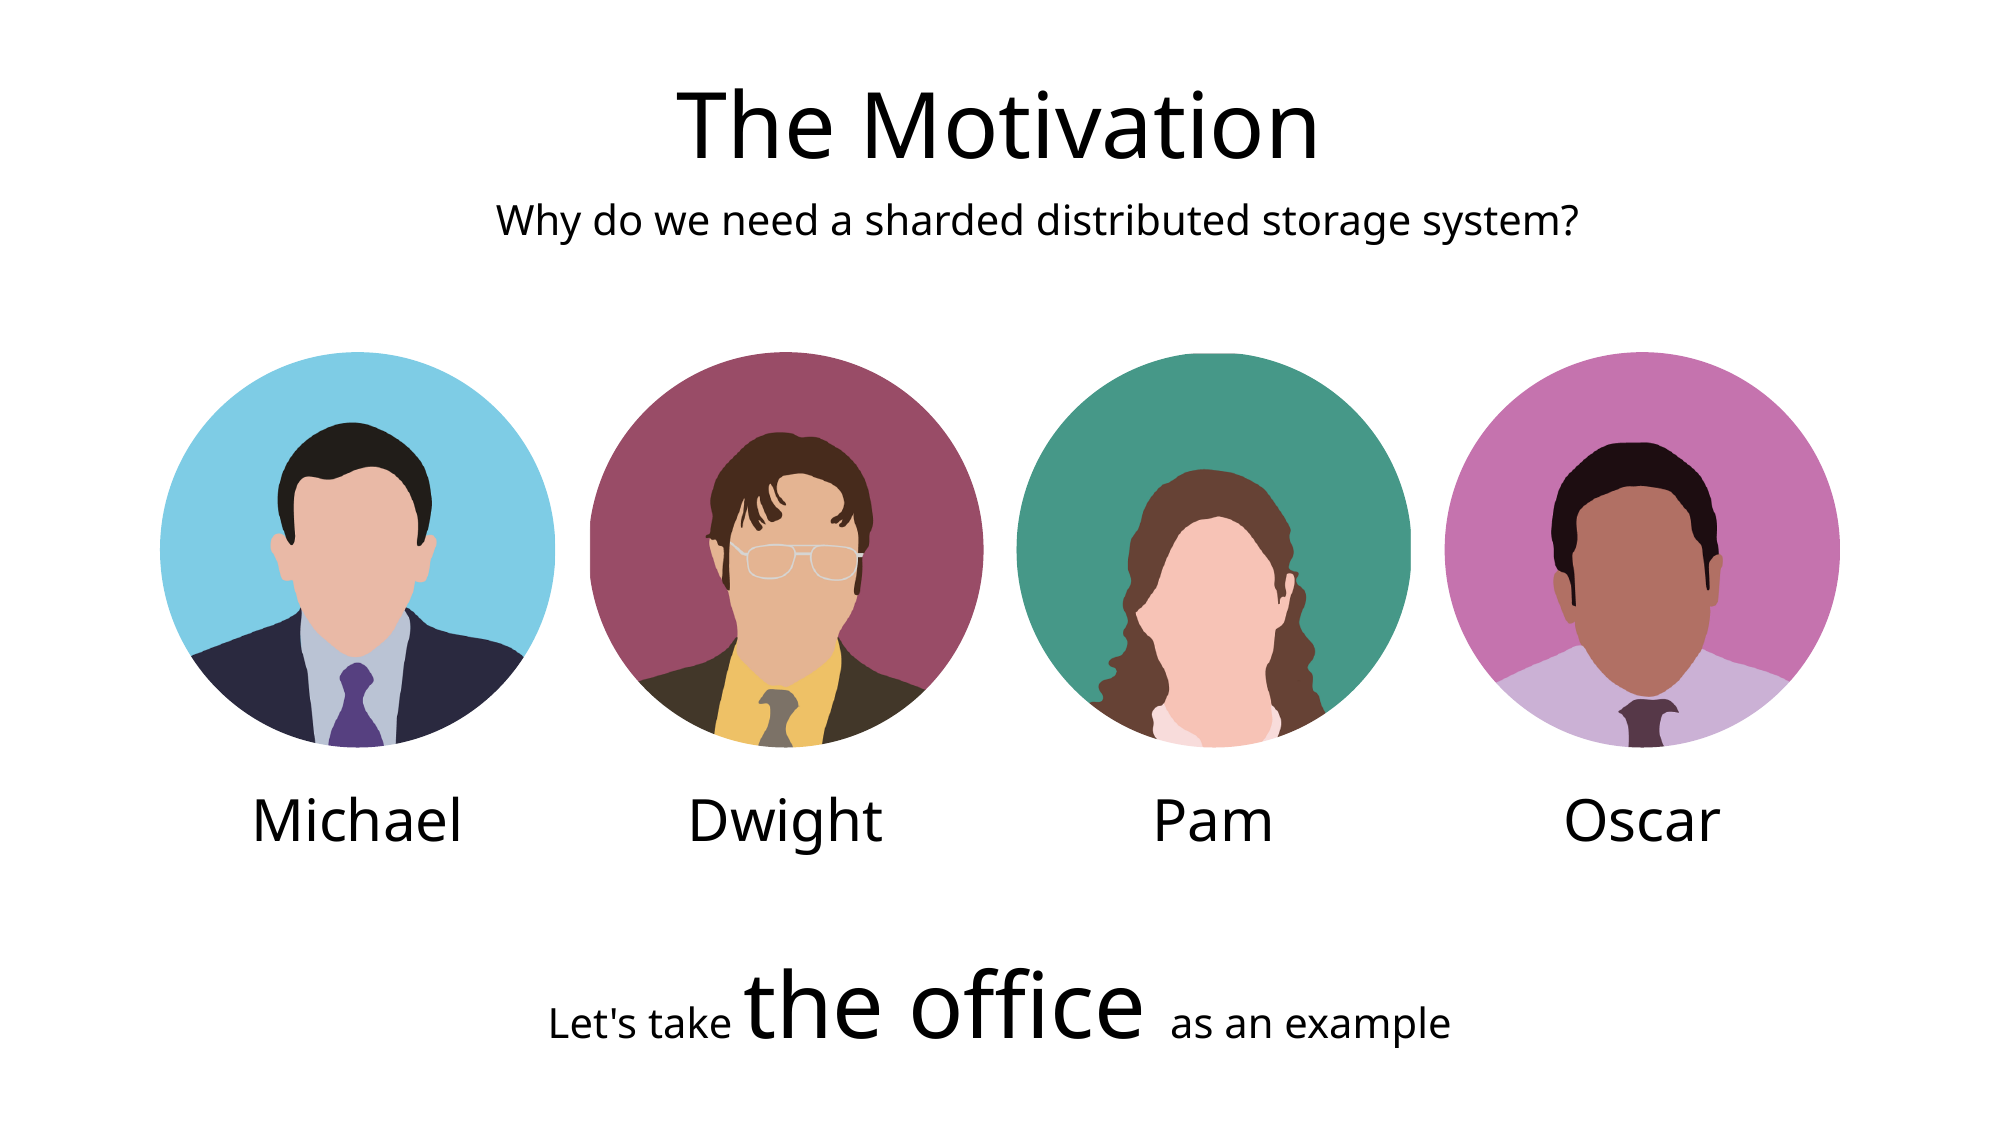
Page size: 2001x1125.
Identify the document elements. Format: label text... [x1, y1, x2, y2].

picture [1444, 352, 1841, 748]
picture [159, 352, 556, 748]
text_box Let's take the office as an example [533, 939, 1467, 1064]
text_box The Motivation [662, 59, 1338, 185]
text_box Pam [1137, 776, 1291, 861]
text_box Why do we need a sharded distributed storage system? [481, 186, 1594, 252]
text_box Michael [236, 775, 479, 861]
text_box Oscar [1548, 775, 1737, 861]
picture [1016, 352, 1412, 748]
picture [588, 352, 984, 748]
text_box Dwight [672, 775, 899, 861]
